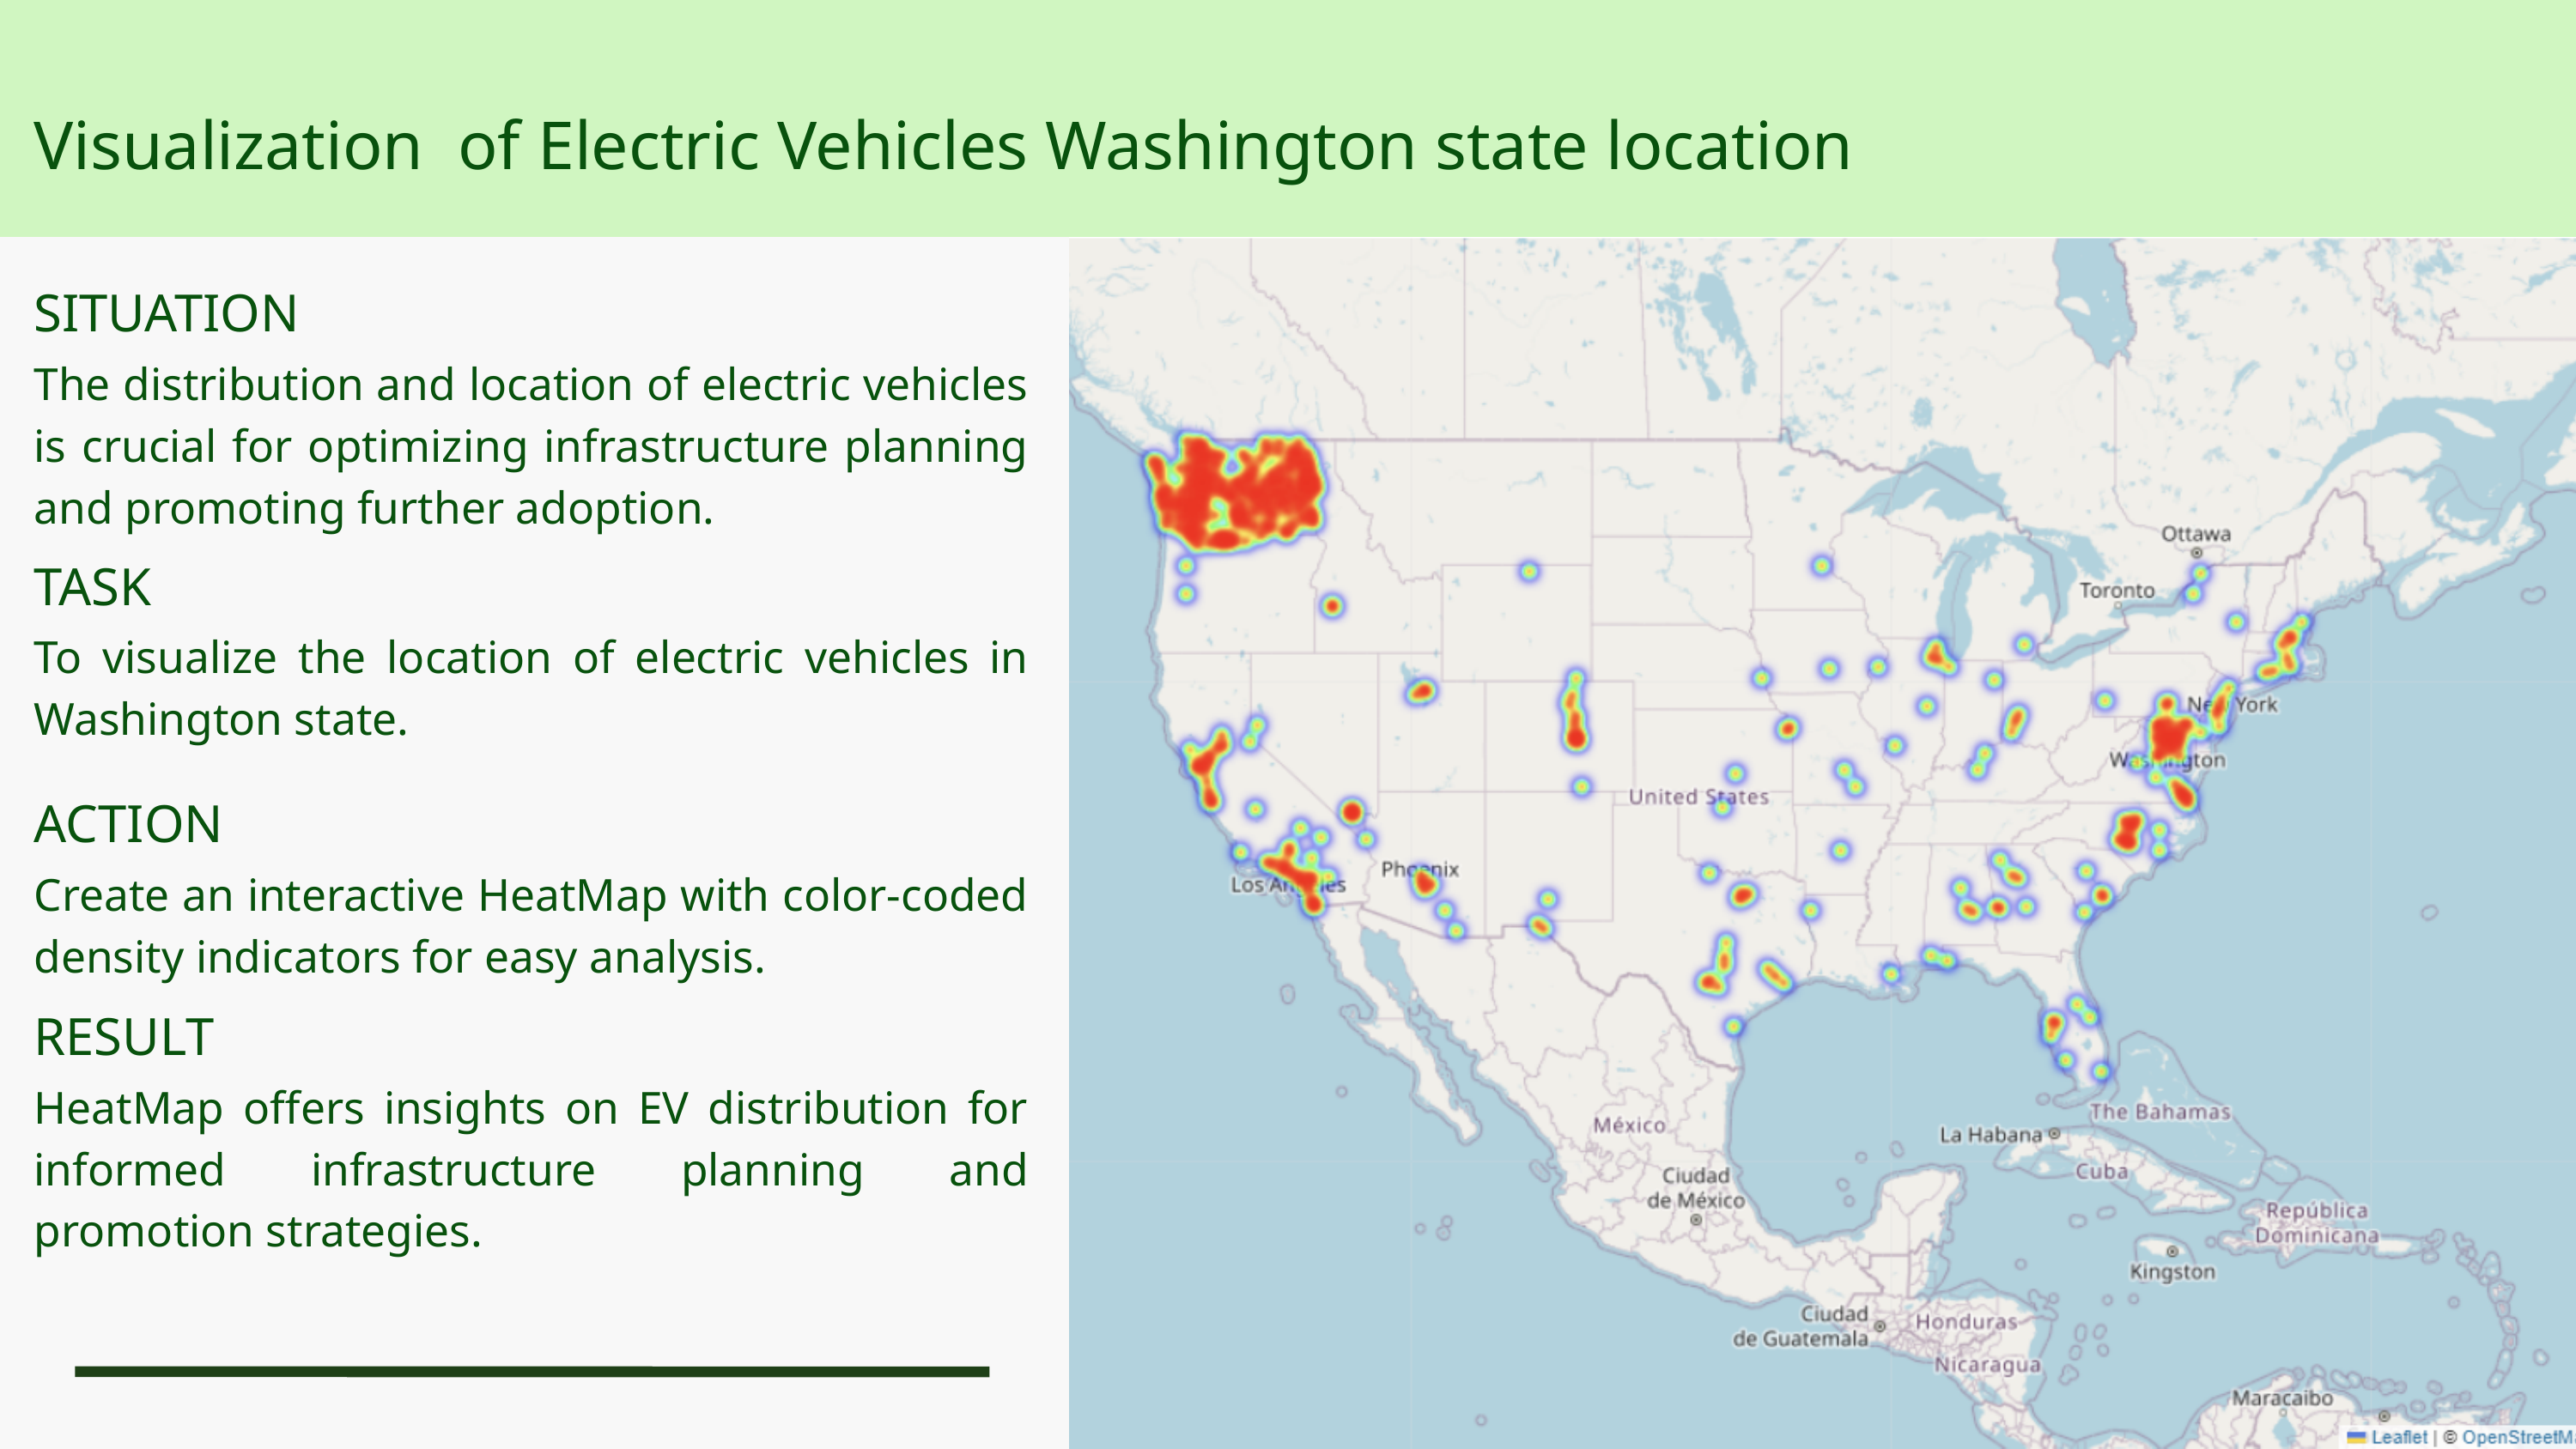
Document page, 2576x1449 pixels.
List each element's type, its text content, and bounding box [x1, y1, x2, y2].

text_box The distribution and location of electric vehicles is crucial for optimizing infrastructure planning and promoting further adoption. [33, 348, 1030, 533]
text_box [0, 0, 1868, 238]
text_box Create an interactive HeatMap with color-coded density indicators for easy analysis. [33, 858, 1030, 982]
text_box RESULT [33, 993, 268, 1066]
text_box SITUATION [33, 270, 327, 343]
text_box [1068, 0, 2576, 1449]
text_box To visualize the location of electric vehicles in Washington state. [33, 621, 1030, 744]
text_box TASK [33, 543, 195, 615]
text_box HeatMap offers insights on EV distribution for informed infrastructure planning and promotion strategies. [33, 1070, 1030, 1257]
text_box ACTION [33, 780, 240, 853]
